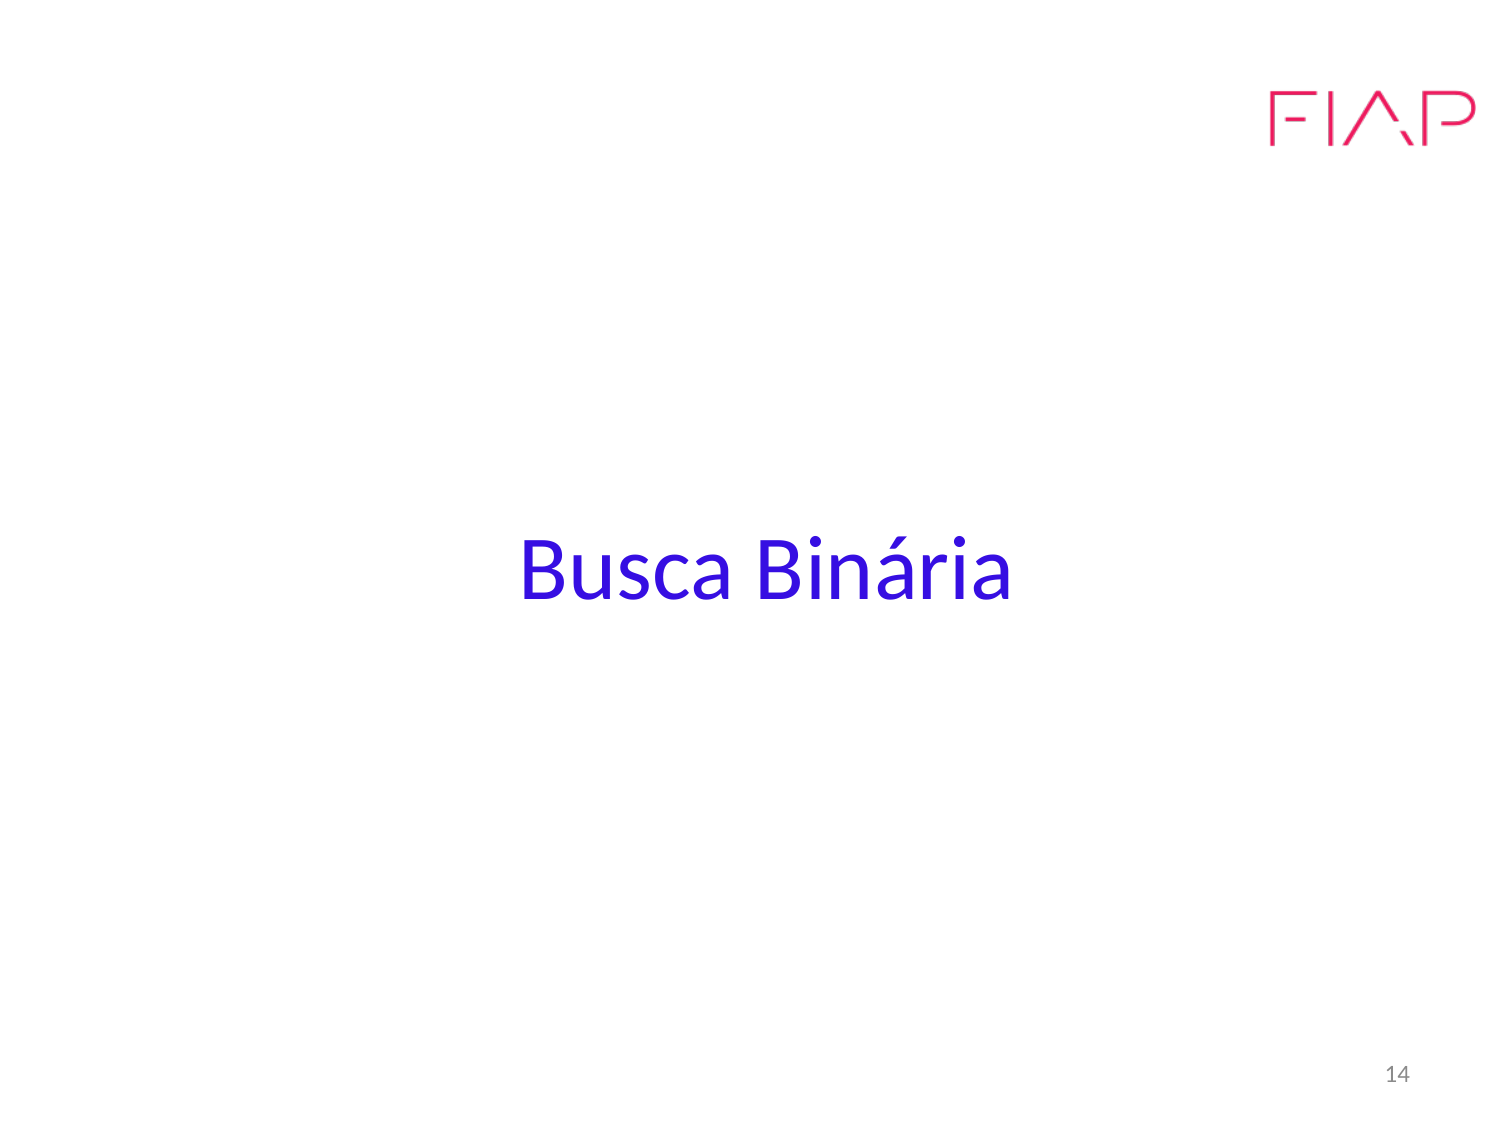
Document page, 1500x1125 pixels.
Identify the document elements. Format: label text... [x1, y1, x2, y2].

picture [1246, 35, 1500, 204]
slide_number 14 [1074, 1042, 1425, 1103]
title Busca Binária [195, 468, 1339, 657]
